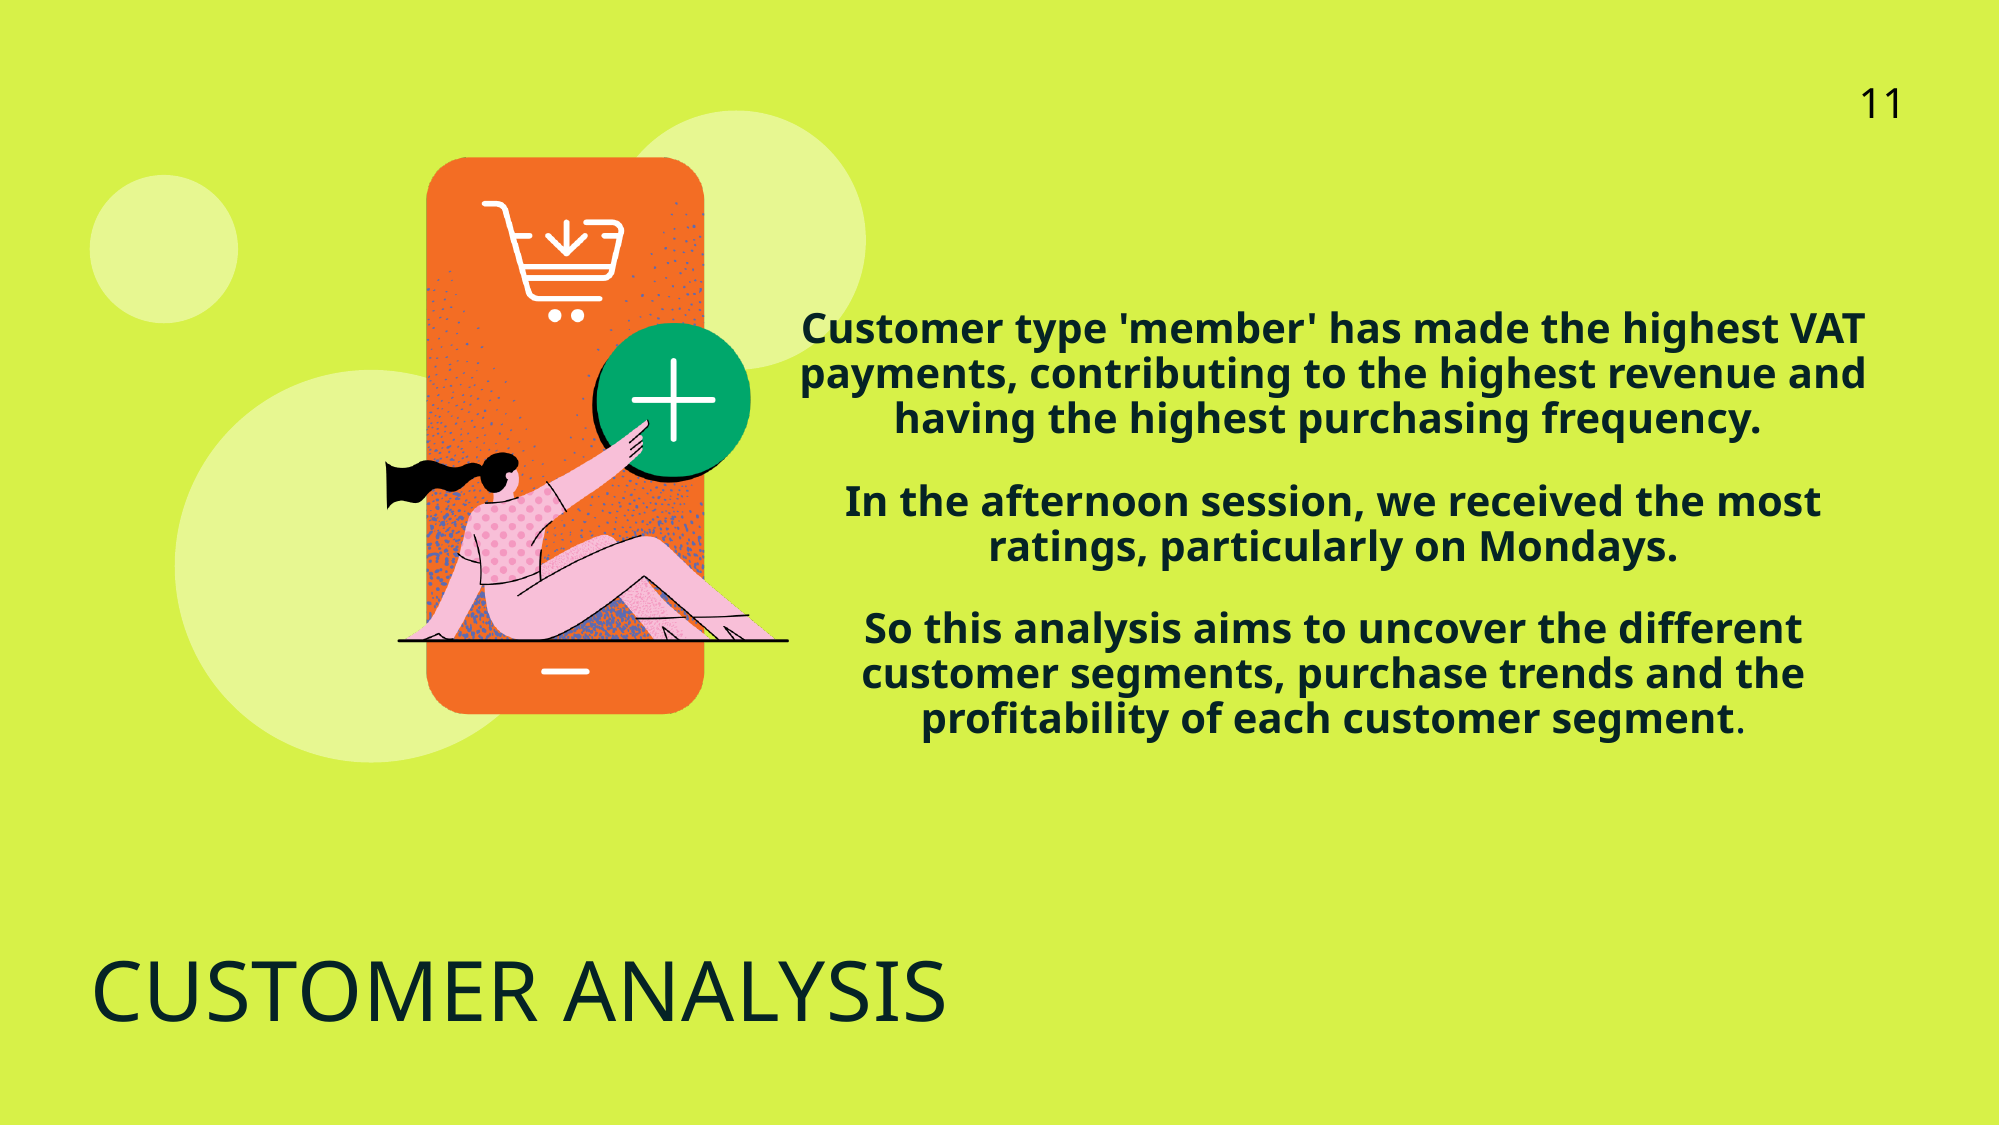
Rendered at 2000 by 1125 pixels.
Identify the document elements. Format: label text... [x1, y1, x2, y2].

title Customer Analysis [90, 805, 1890, 1038]
slide_number 11 [1762, 75, 1907, 135]
picture [360, 133, 762, 740]
list Customer type 'member' has made the highest VAT payments, contributing to the highest revenue and having the highest purchasing frequency. In the afternoon session, we received the most ratings, particularly on Mondays. So this analysis aims to uncover the different customer segments, purchase trends and the profitability of each customer segment. [762, 99, 1905, 863]
